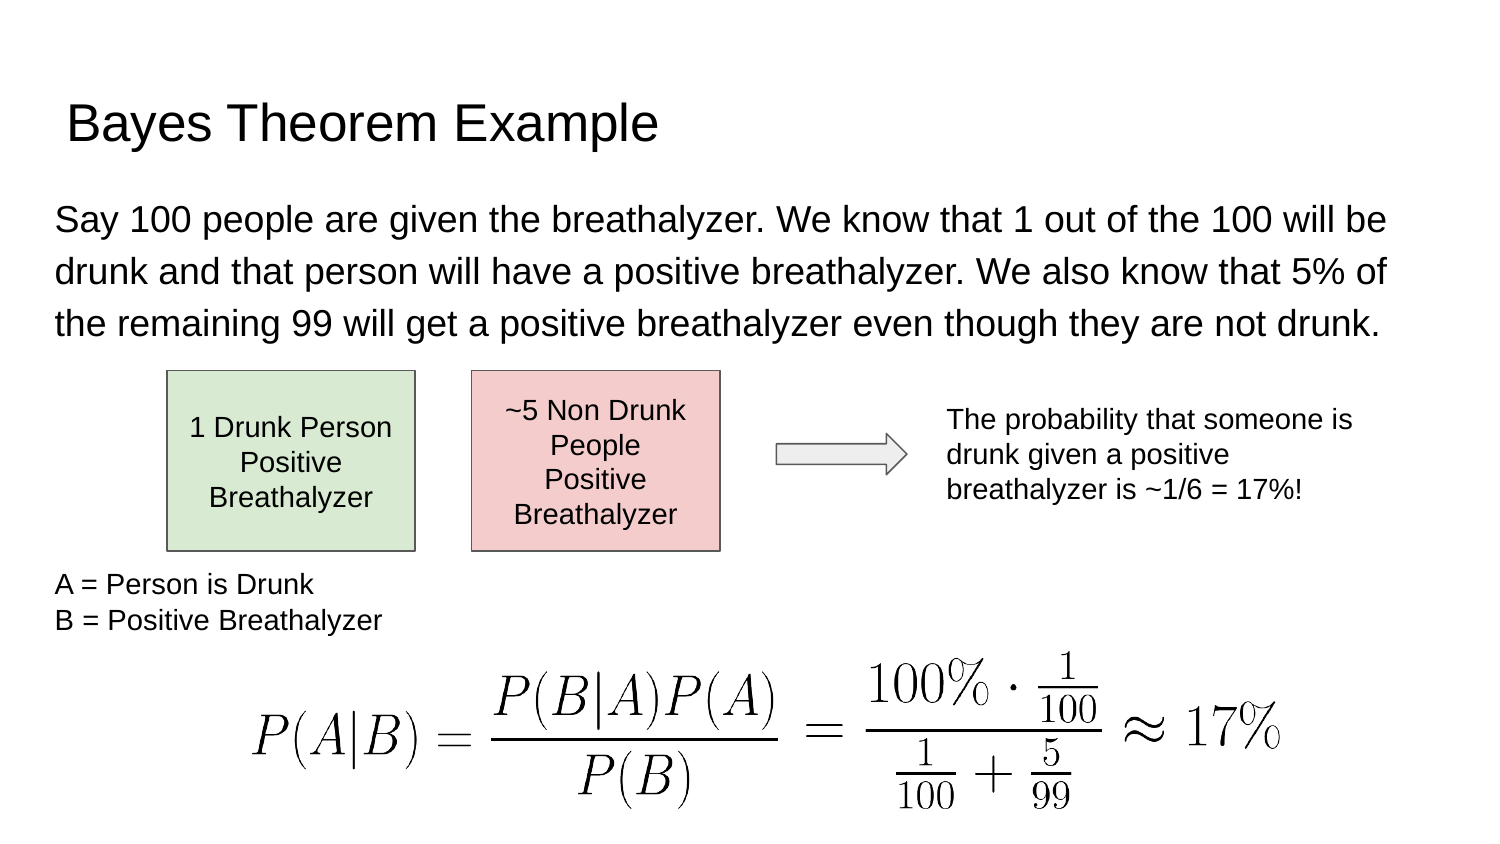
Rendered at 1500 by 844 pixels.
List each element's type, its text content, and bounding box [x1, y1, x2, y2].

picture [252, 671, 778, 809]
picture [805, 650, 1280, 809]
text_box A = Person is Drunk B = Positive Breathalyzer [39, 550, 593, 651]
text_box [776, 433, 907, 475]
text_box ~5 Non Drunk People Positive Breathalyzer [471, 370, 720, 551]
title Bayes Theorem Example [51, 72, 1449, 167]
text_box 1 Drunk Person Positive Breathalyzer [167, 370, 416, 550]
list Say 100 people are given the breathalyzer. We know that 1 out of the 100 will be drunk and that person will have a positive breathalyzer. We also know that 5% of the remaining 99 will get a positive breathalyzer even though they are not drunk. [39, 173, 1438, 734]
text_box The probability that someone is drunk given a positive breathalyzer is ~1/6 = 17%! [931, 385, 1390, 521]
